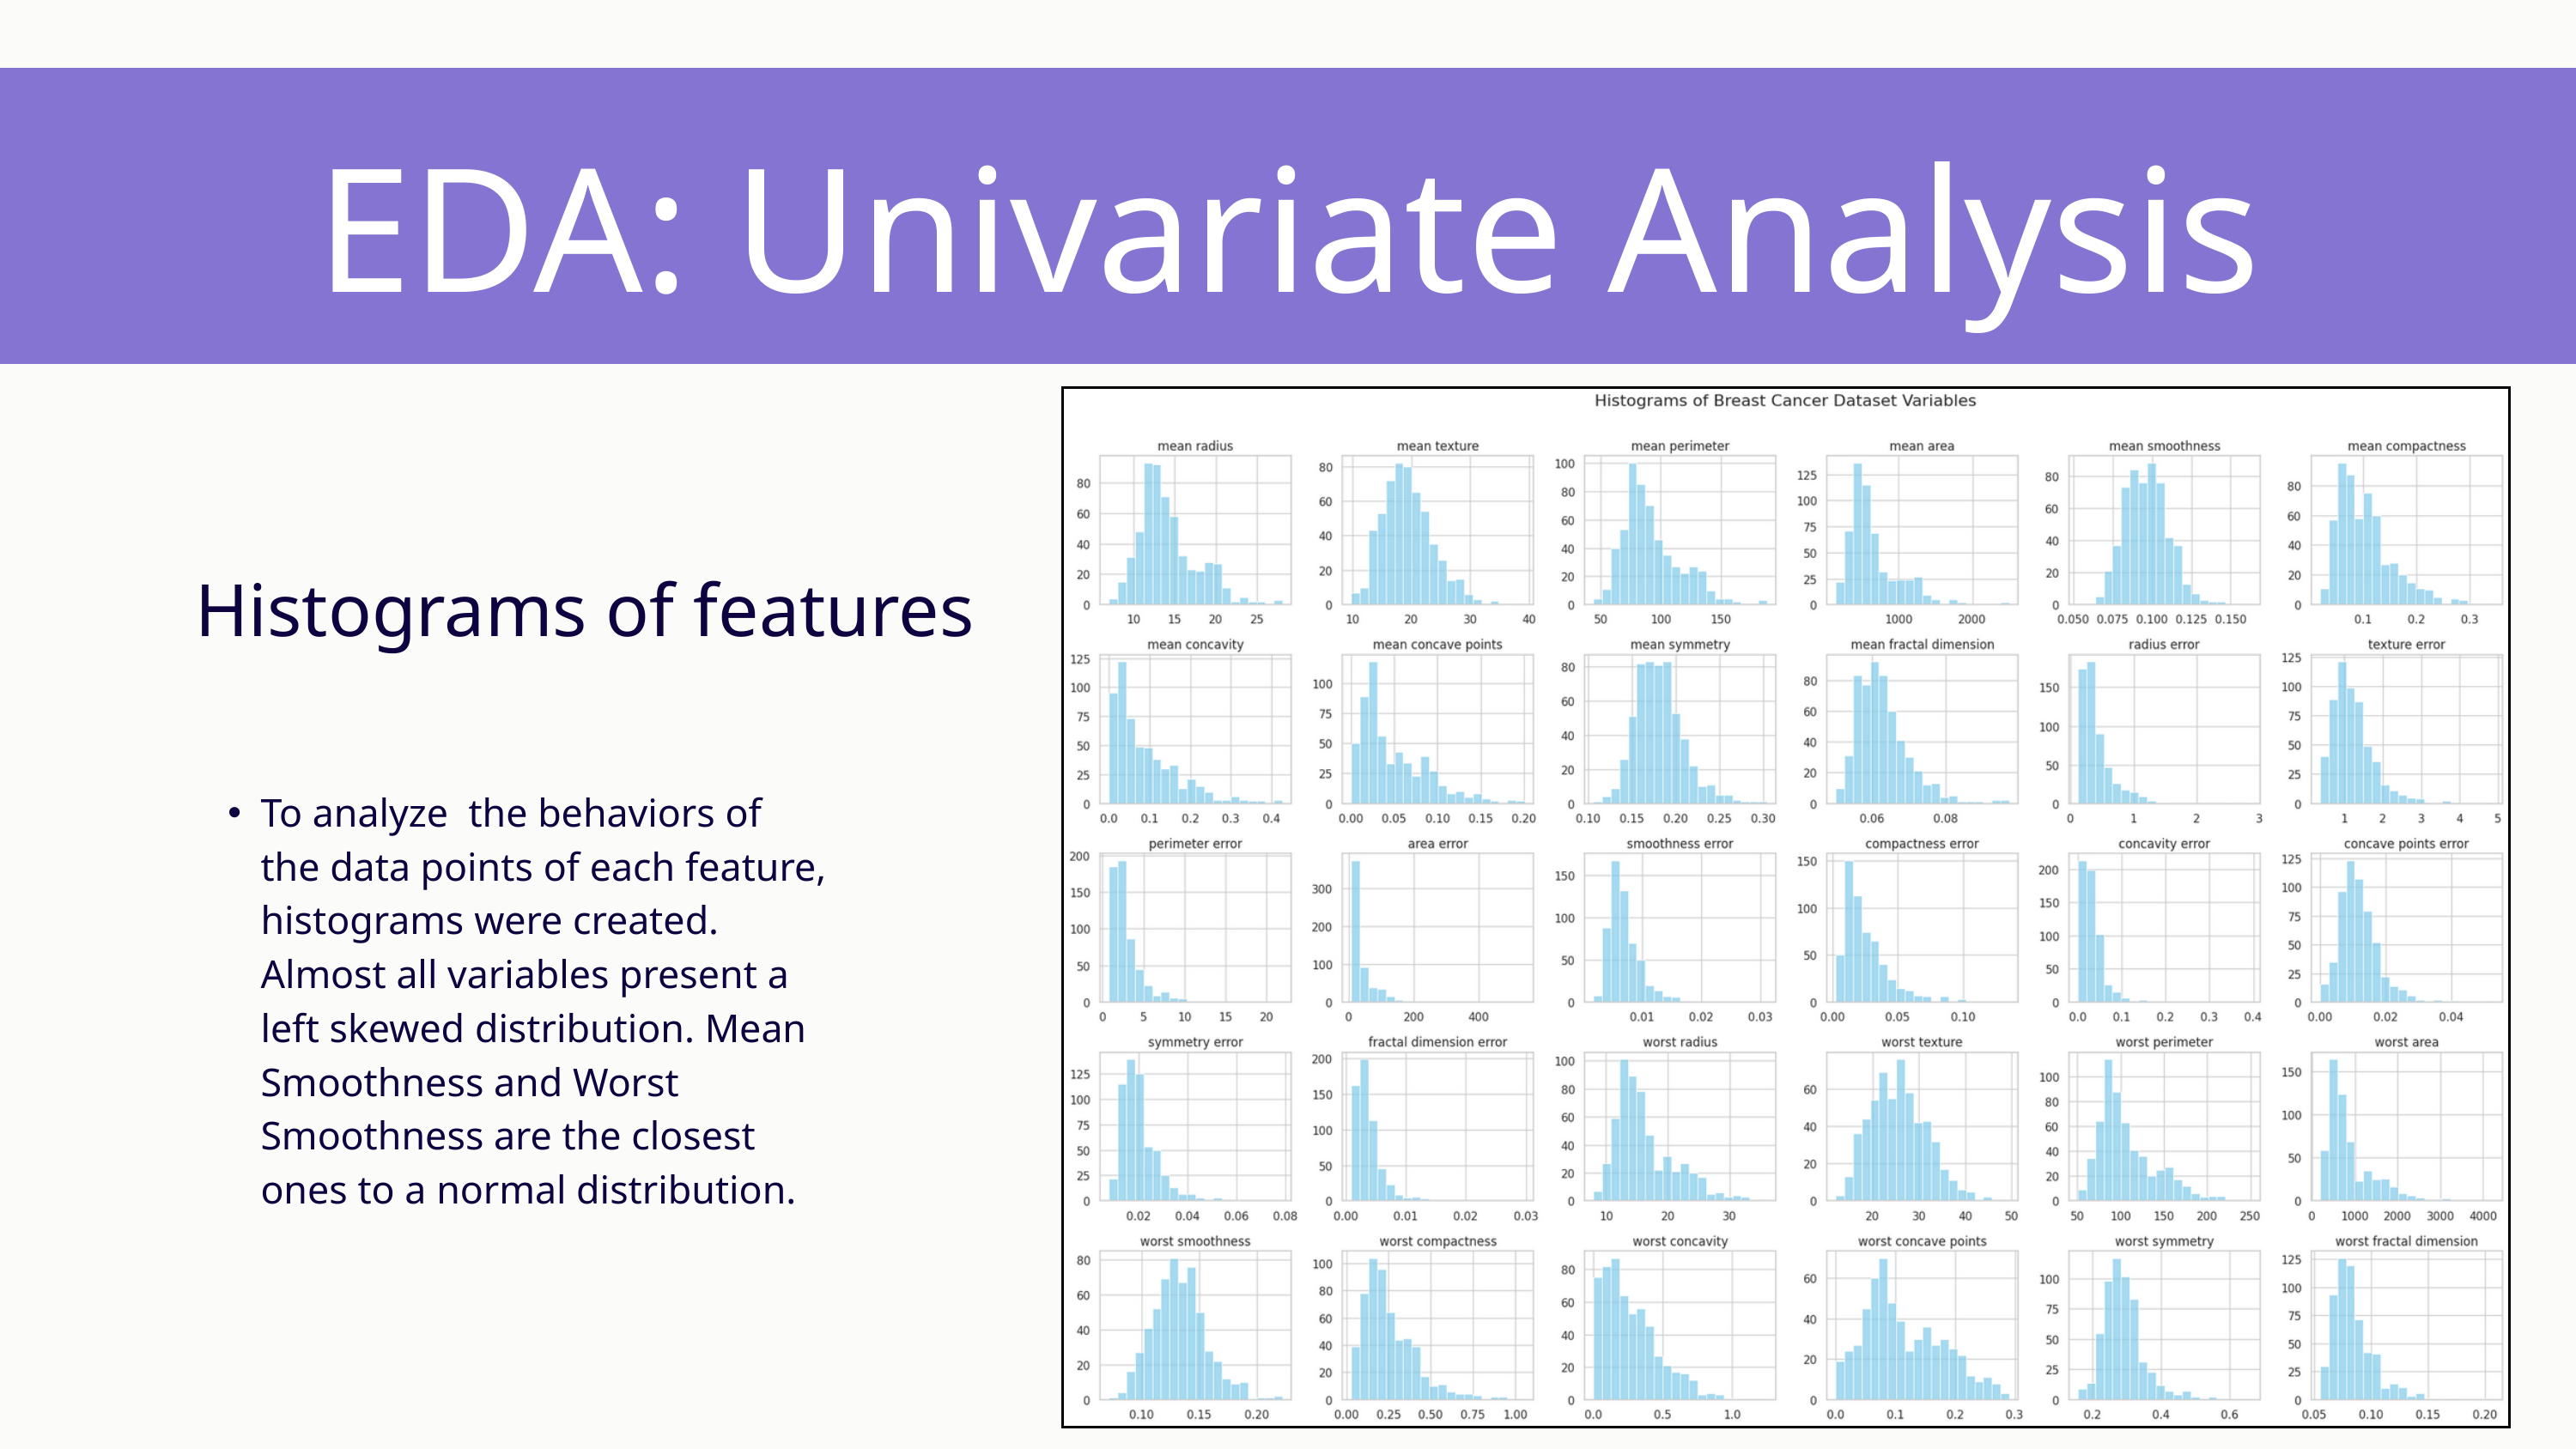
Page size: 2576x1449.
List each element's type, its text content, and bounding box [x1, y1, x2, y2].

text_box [0, 68, 2576, 365]
text_box [1062, 387, 2510, 1428]
text_box Histograms of features [195, 549, 987, 652]
text_box To analyze the behaviors of the data points of each feature, histograms were created. Almost all variables present a left skewed distribution. Mean Smoothness and Worst Smoothness are the closest ones to a normal distribution. [195, 780, 829, 1266]
